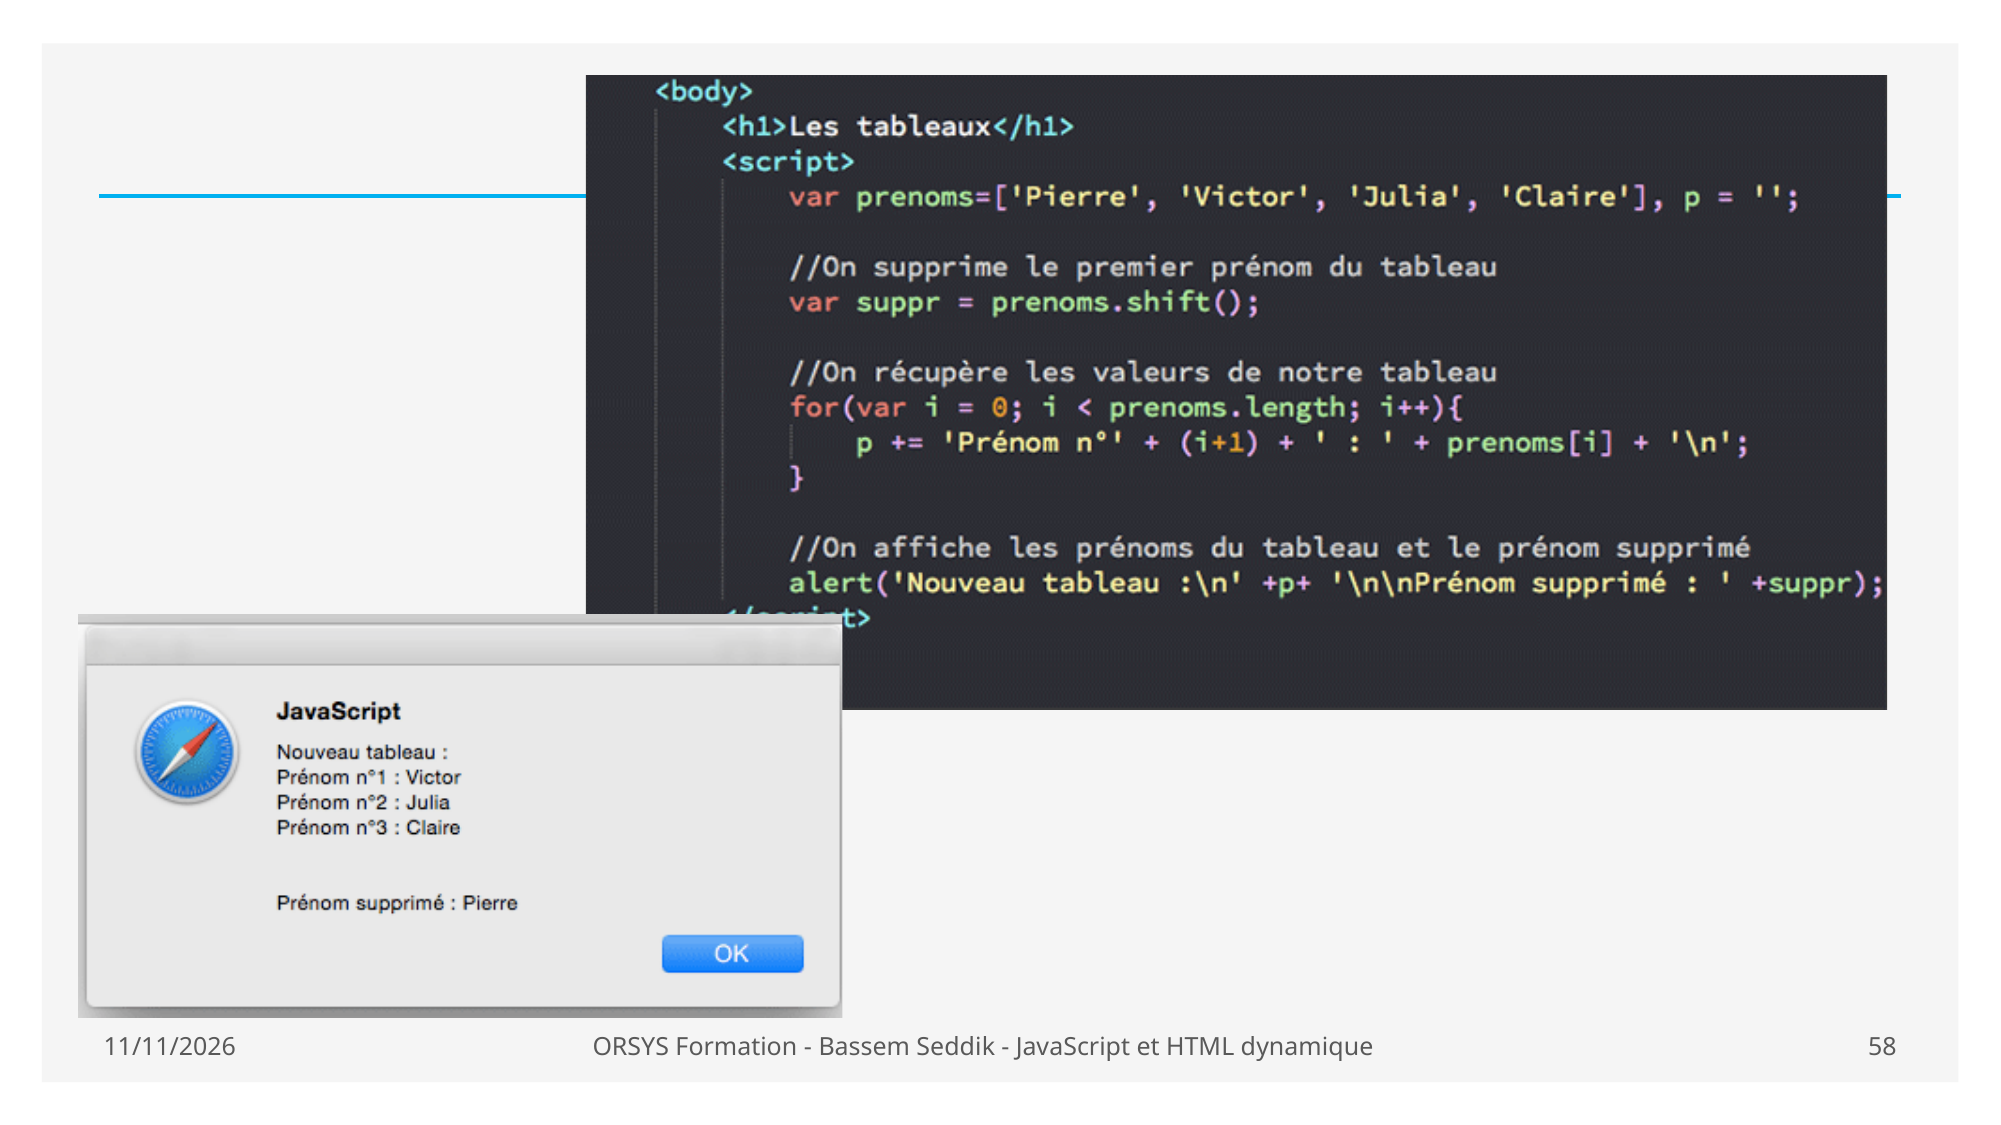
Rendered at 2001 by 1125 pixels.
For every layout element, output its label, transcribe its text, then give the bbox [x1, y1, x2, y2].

slide_number 58 [1626, 1017, 1912, 1078]
picture [78, 74, 1888, 1018]
footer ORSYS Formation - Bassem Seddik - JavaScript et HTML dynamique [340, 1017, 1626, 1078]
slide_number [88, 1018, 340, 1078]
